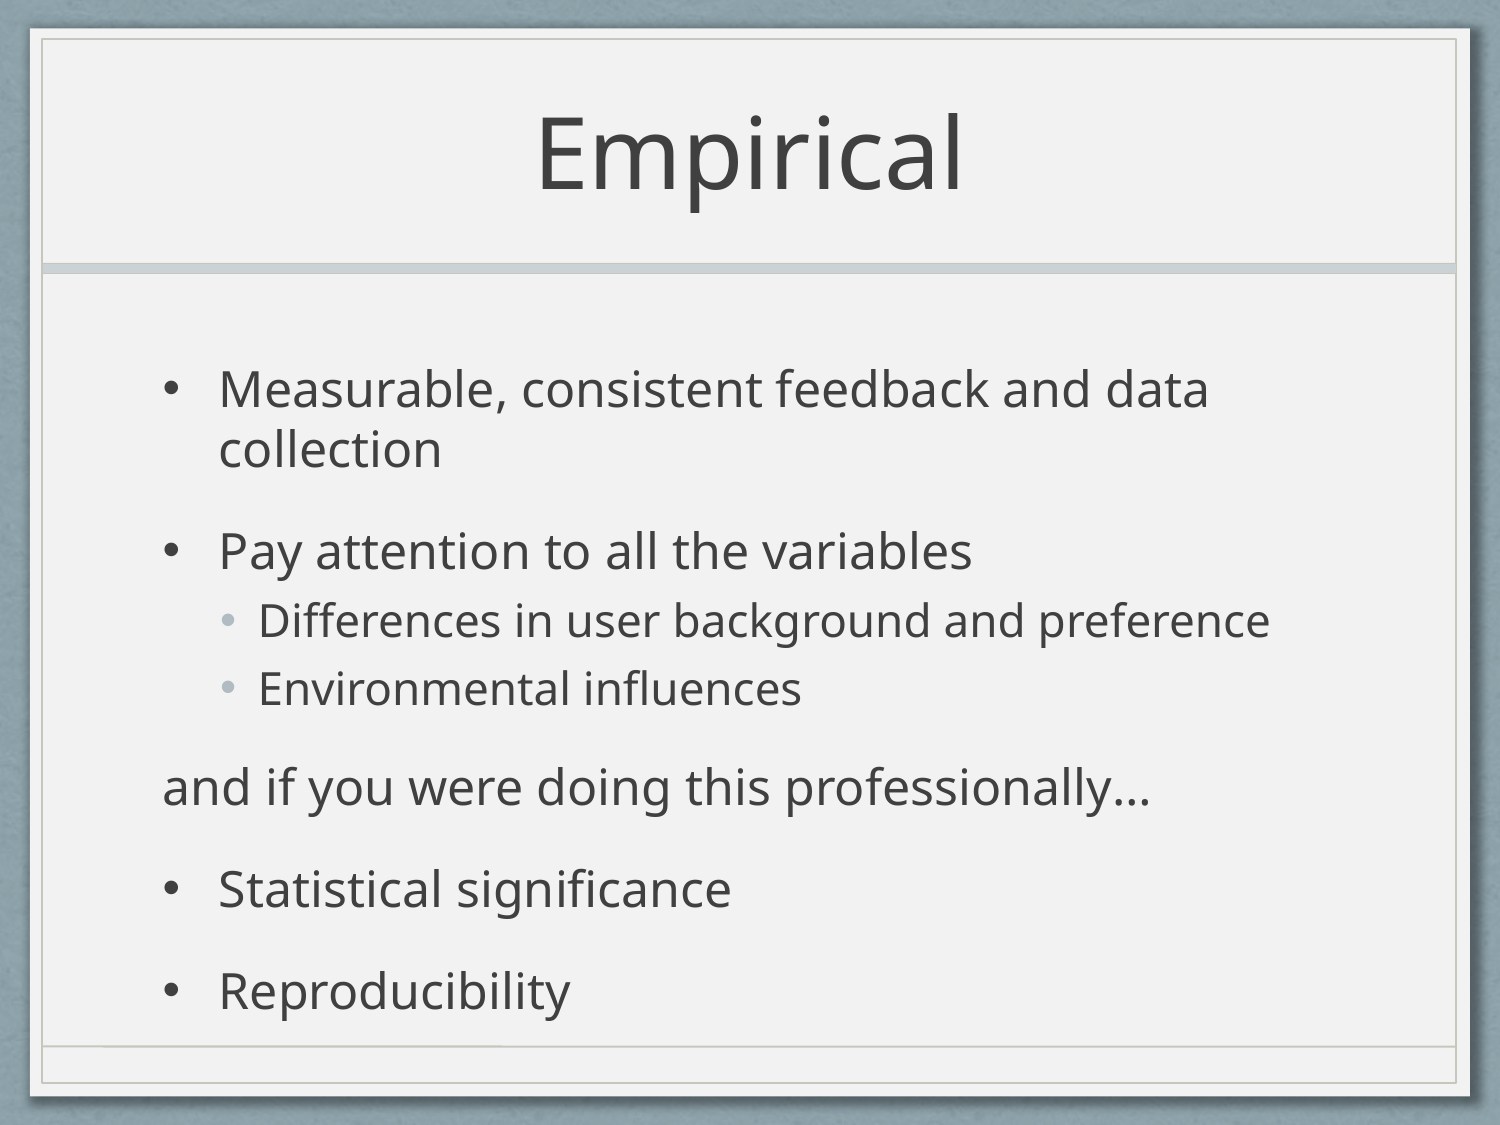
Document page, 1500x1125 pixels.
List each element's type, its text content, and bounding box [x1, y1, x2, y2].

title Empirical [147, 40, 1353, 260]
list Measurable, consistent feedback and data collection Pay attention to all the variables Differences in user background and preference Environmental influences and if you were doing this professionally… Statistical significance Reproducibility [147, 350, 1353, 995]
